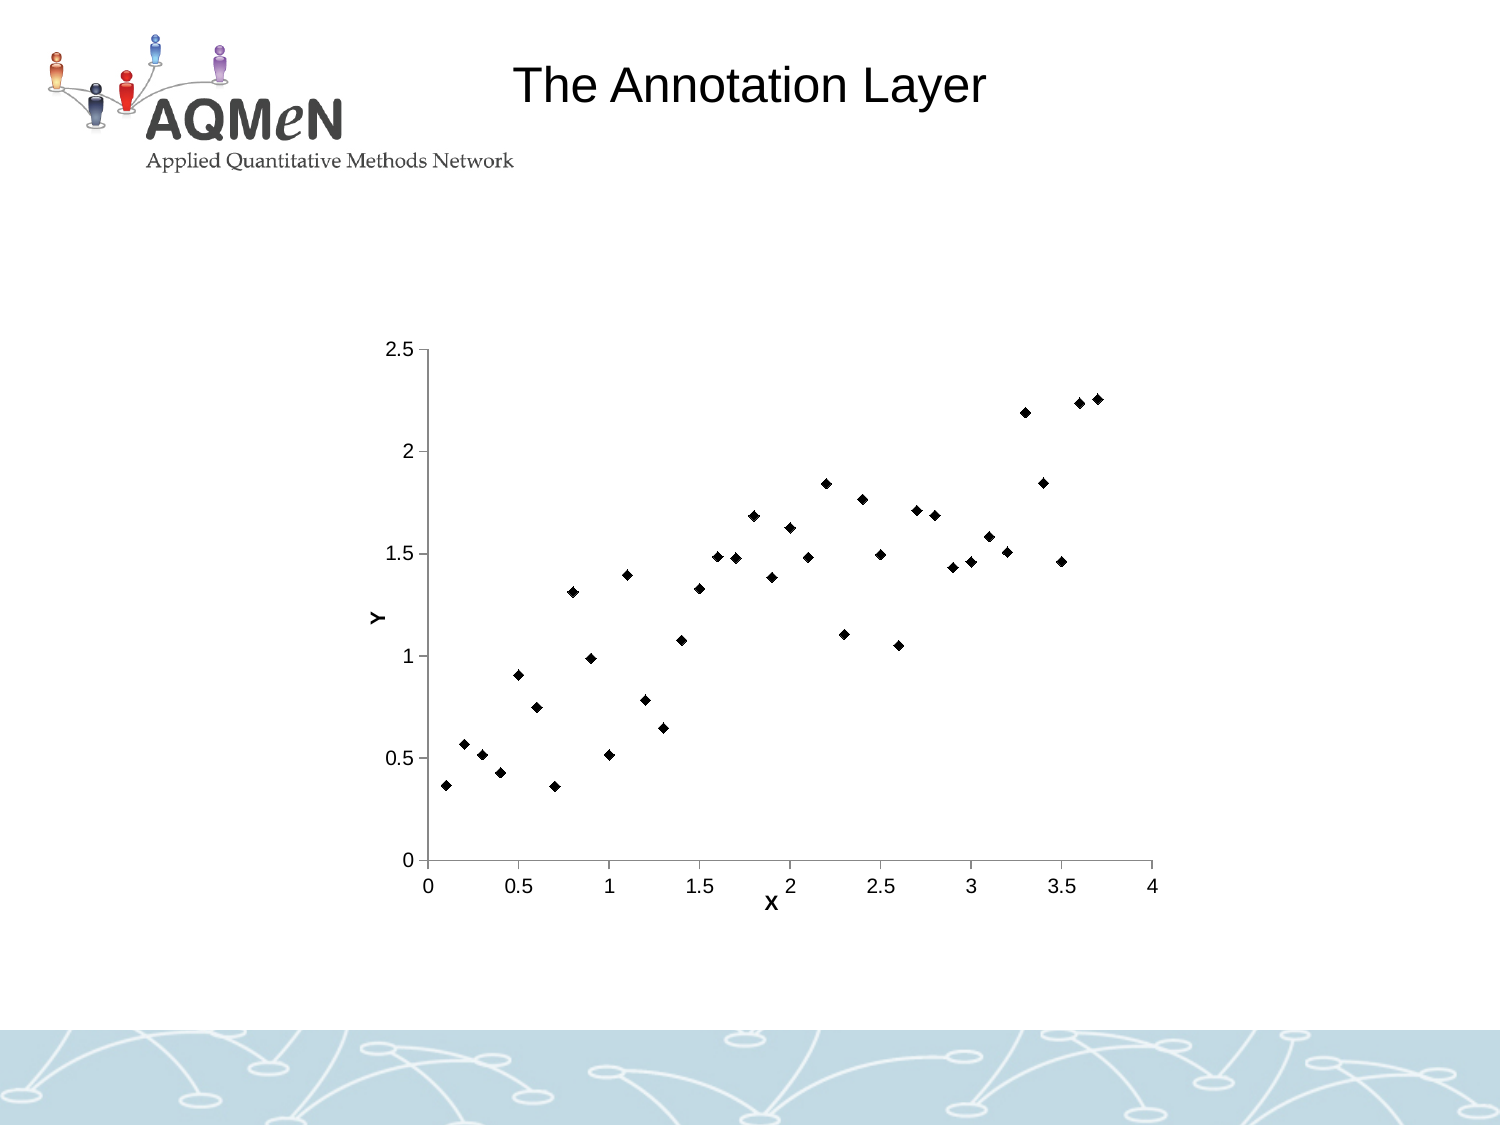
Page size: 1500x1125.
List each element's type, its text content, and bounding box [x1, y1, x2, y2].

chart [359, 326, 1181, 922]
picture [0, 1030, 1500, 1125]
picture [47, 34, 514, 173]
title The Annotation Layer [75, 45, 1425, 233]
